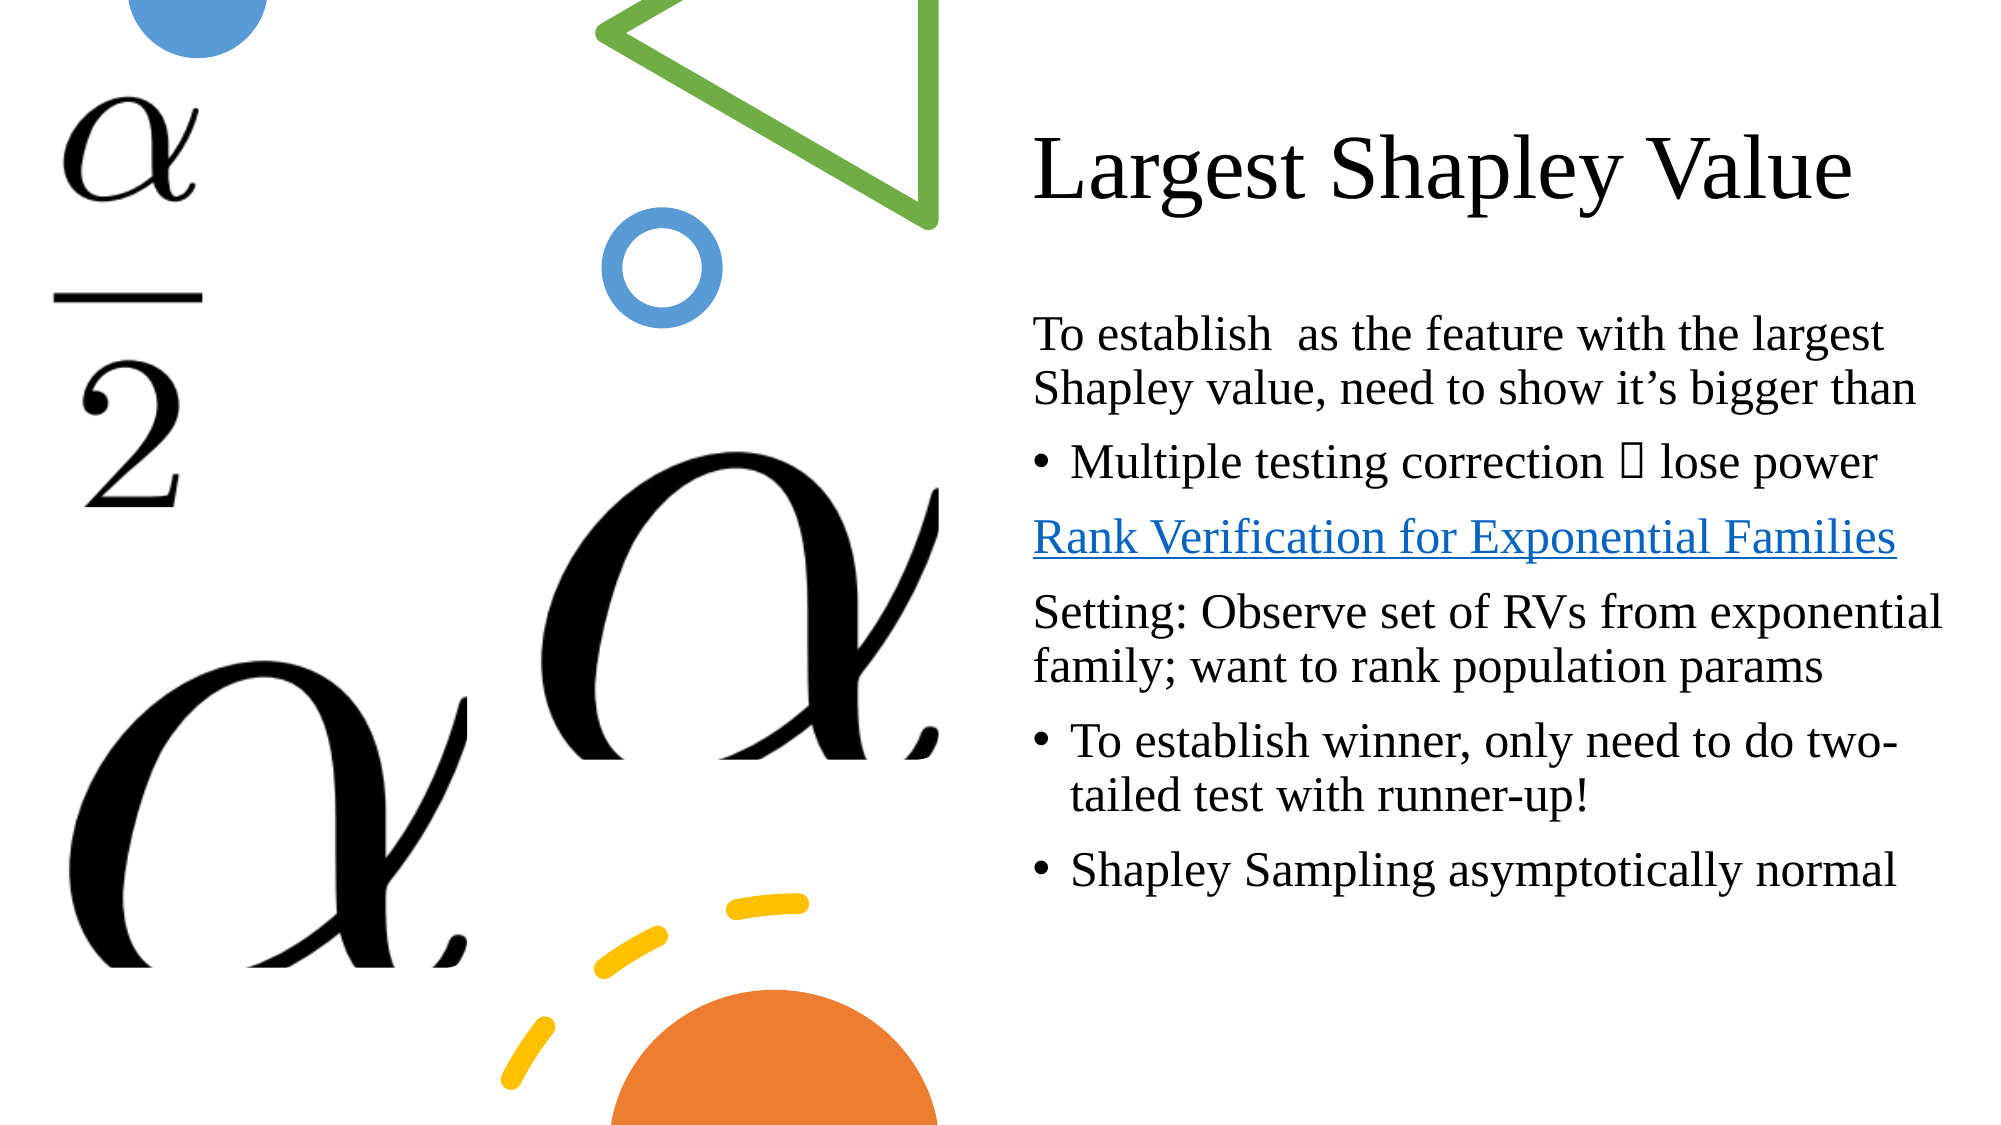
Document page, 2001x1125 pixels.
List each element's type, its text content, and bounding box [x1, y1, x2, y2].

text_box [127, 0, 268, 60]
text_box [0, 0, 2000, 1125]
text_box [610, 216, 714, 319]
text_box [609, 988, 939, 1125]
text_box [496, 903, 800, 1125]
picture [51, 91, 203, 508]
title Largest Shapley Value [1017, 59, 1903, 278]
picture [51, 649, 468, 968]
text_box [595, 0, 939, 231]
picture [523, 440, 939, 760]
